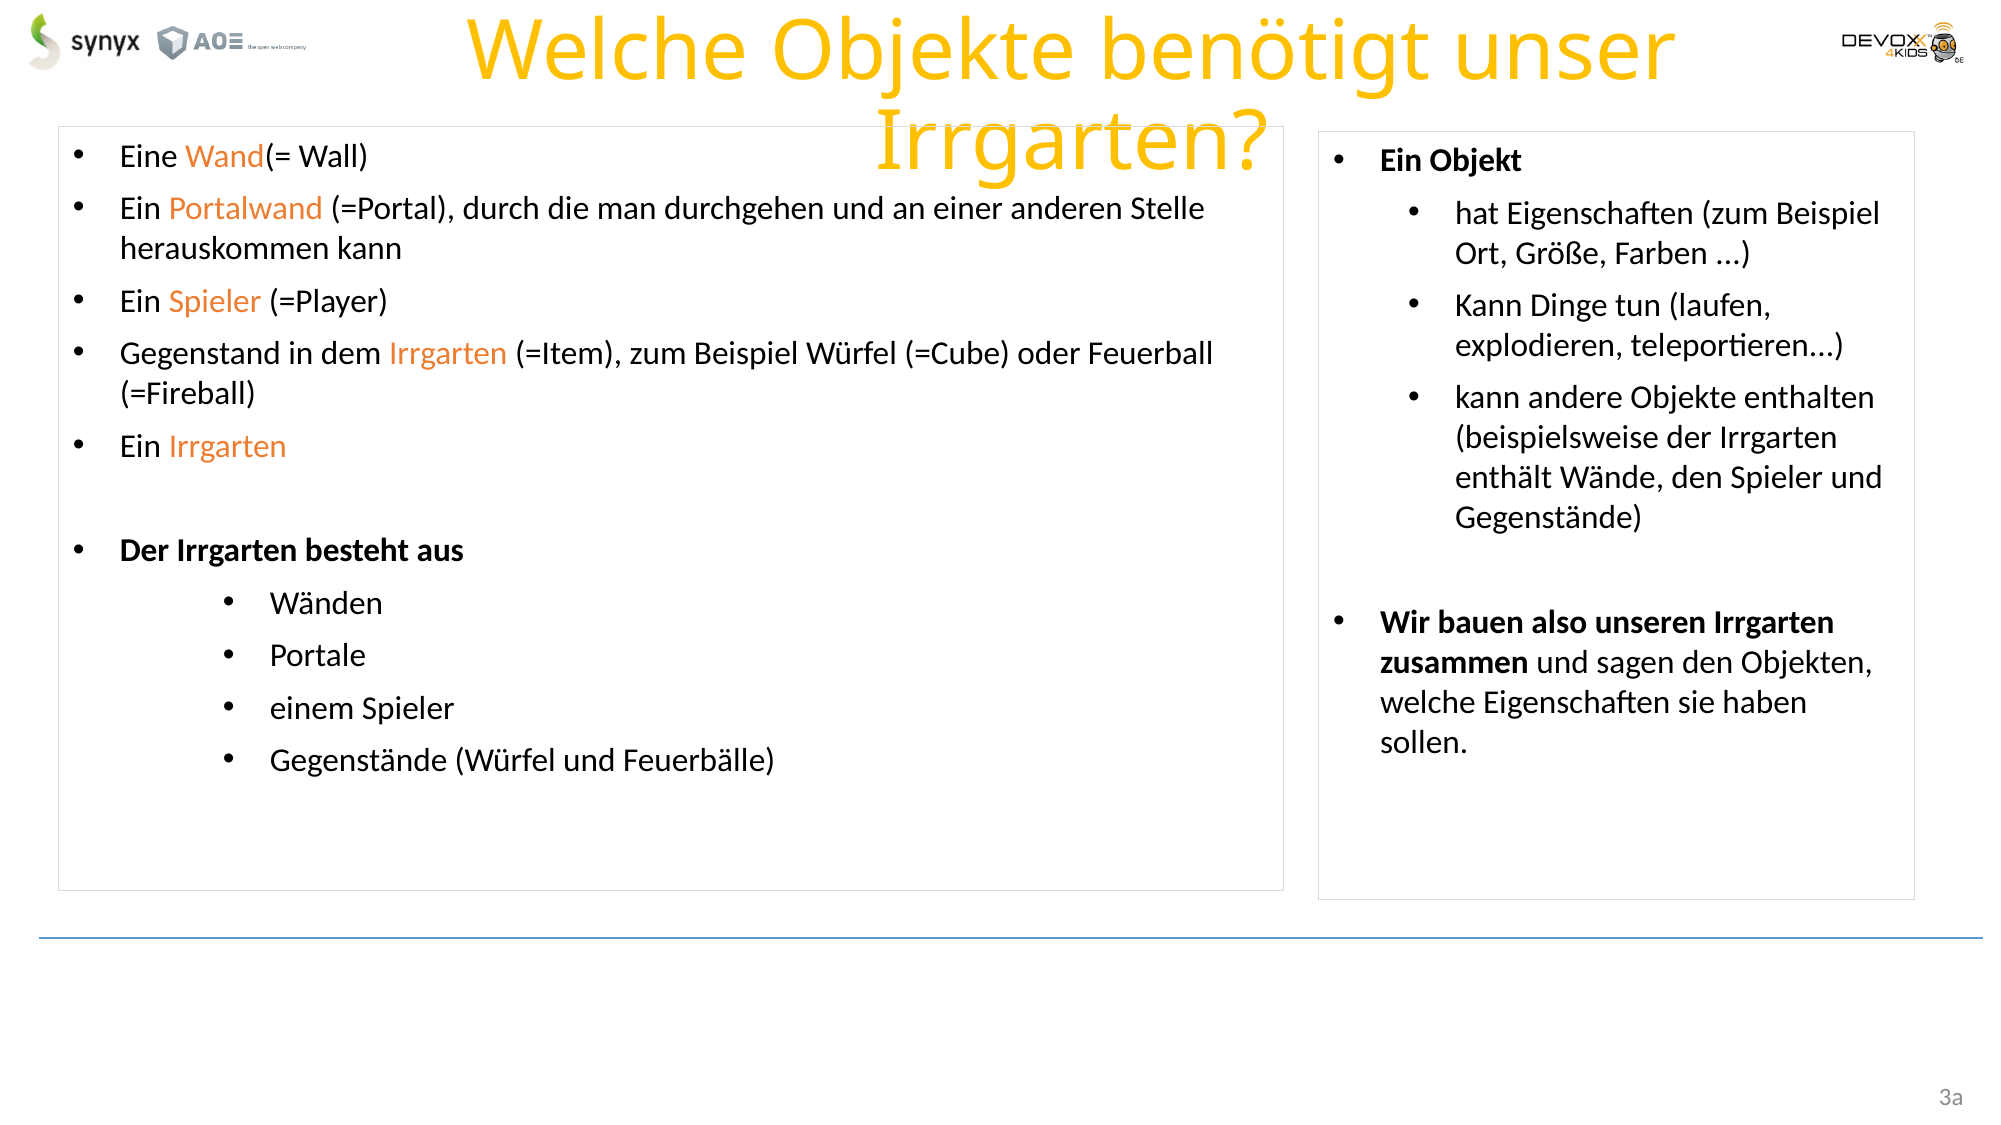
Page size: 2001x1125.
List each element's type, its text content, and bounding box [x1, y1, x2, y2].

picture [22, 9, 286, 74]
picture [1858, 20, 1965, 64]
text_box Eine Wand(= Wall) Ein Portalwand (=Portal), durch die man durchgehen und an einer anderen Stelle herauskommen kann Ein Spieler (=Player) Gegenstand in dem Irrgarten (=Item), zum Beispiel Würfel (=Cube) oder Feuerball (=Fireball) Ein Irrgarten Der Irrgarten besteht aus Wänden Portale einem Spieler Gegenstände (Würfel und Feuerbälle) [58, 126, 1284, 891]
title Welche Objekte benötigt unser Irrgarten? [286, 0, 1858, 263]
text_box Ein Objekt hat Eigenschaften (zum Beispiel Ort, Größe, Farben ...) Kann Dinge tun (laufen, explodieren, teleportieren...) kann andere Objekte enthalten (beispielsweise der Irrgarten enthält Wände, den Spieler und Gegenstände) Wir bauen also unseren Irrgarten zusammen und sagen den Objekten, welche Eigenschaften sie haben sollen. [1318, 131, 1915, 900]
